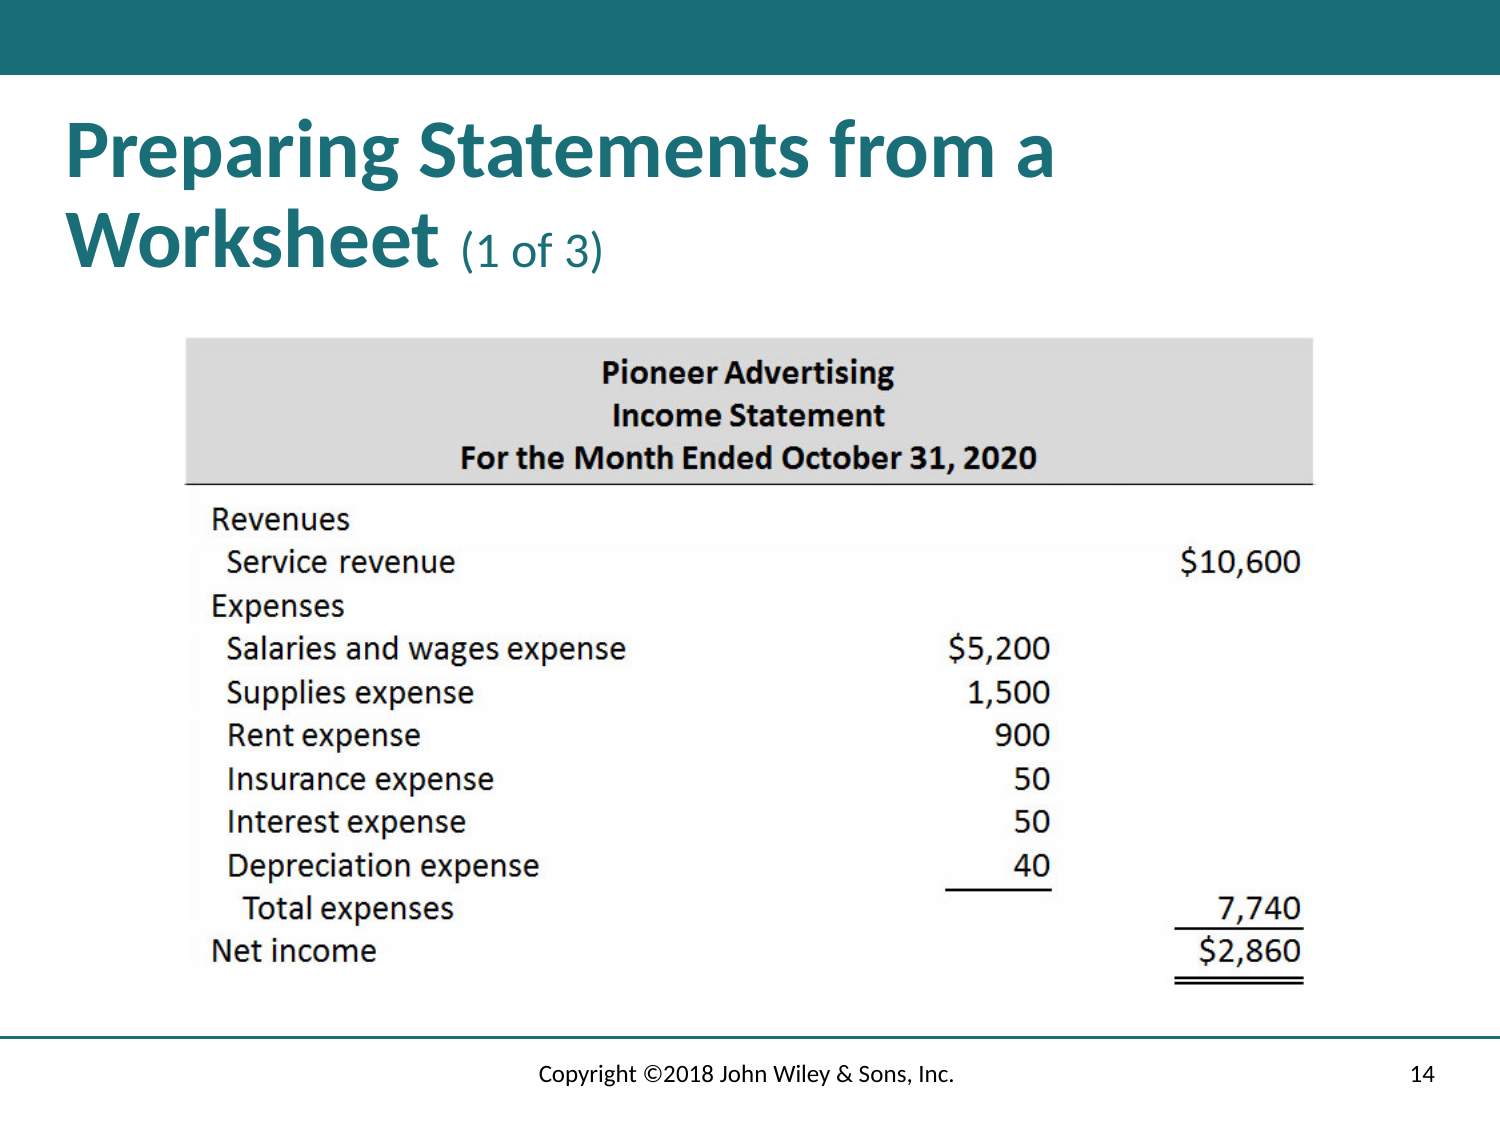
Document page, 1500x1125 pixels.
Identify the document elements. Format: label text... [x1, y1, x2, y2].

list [184, 336, 1316, 994]
title Preparing Statements from a Worksheet (1 of 3) [50, 98, 1450, 286]
footer Copyright ©2018 John Wiley & Sons, Inc. [496, 1042, 1004, 1103]
slide_number 14 [1059, 1042, 1450, 1103]
